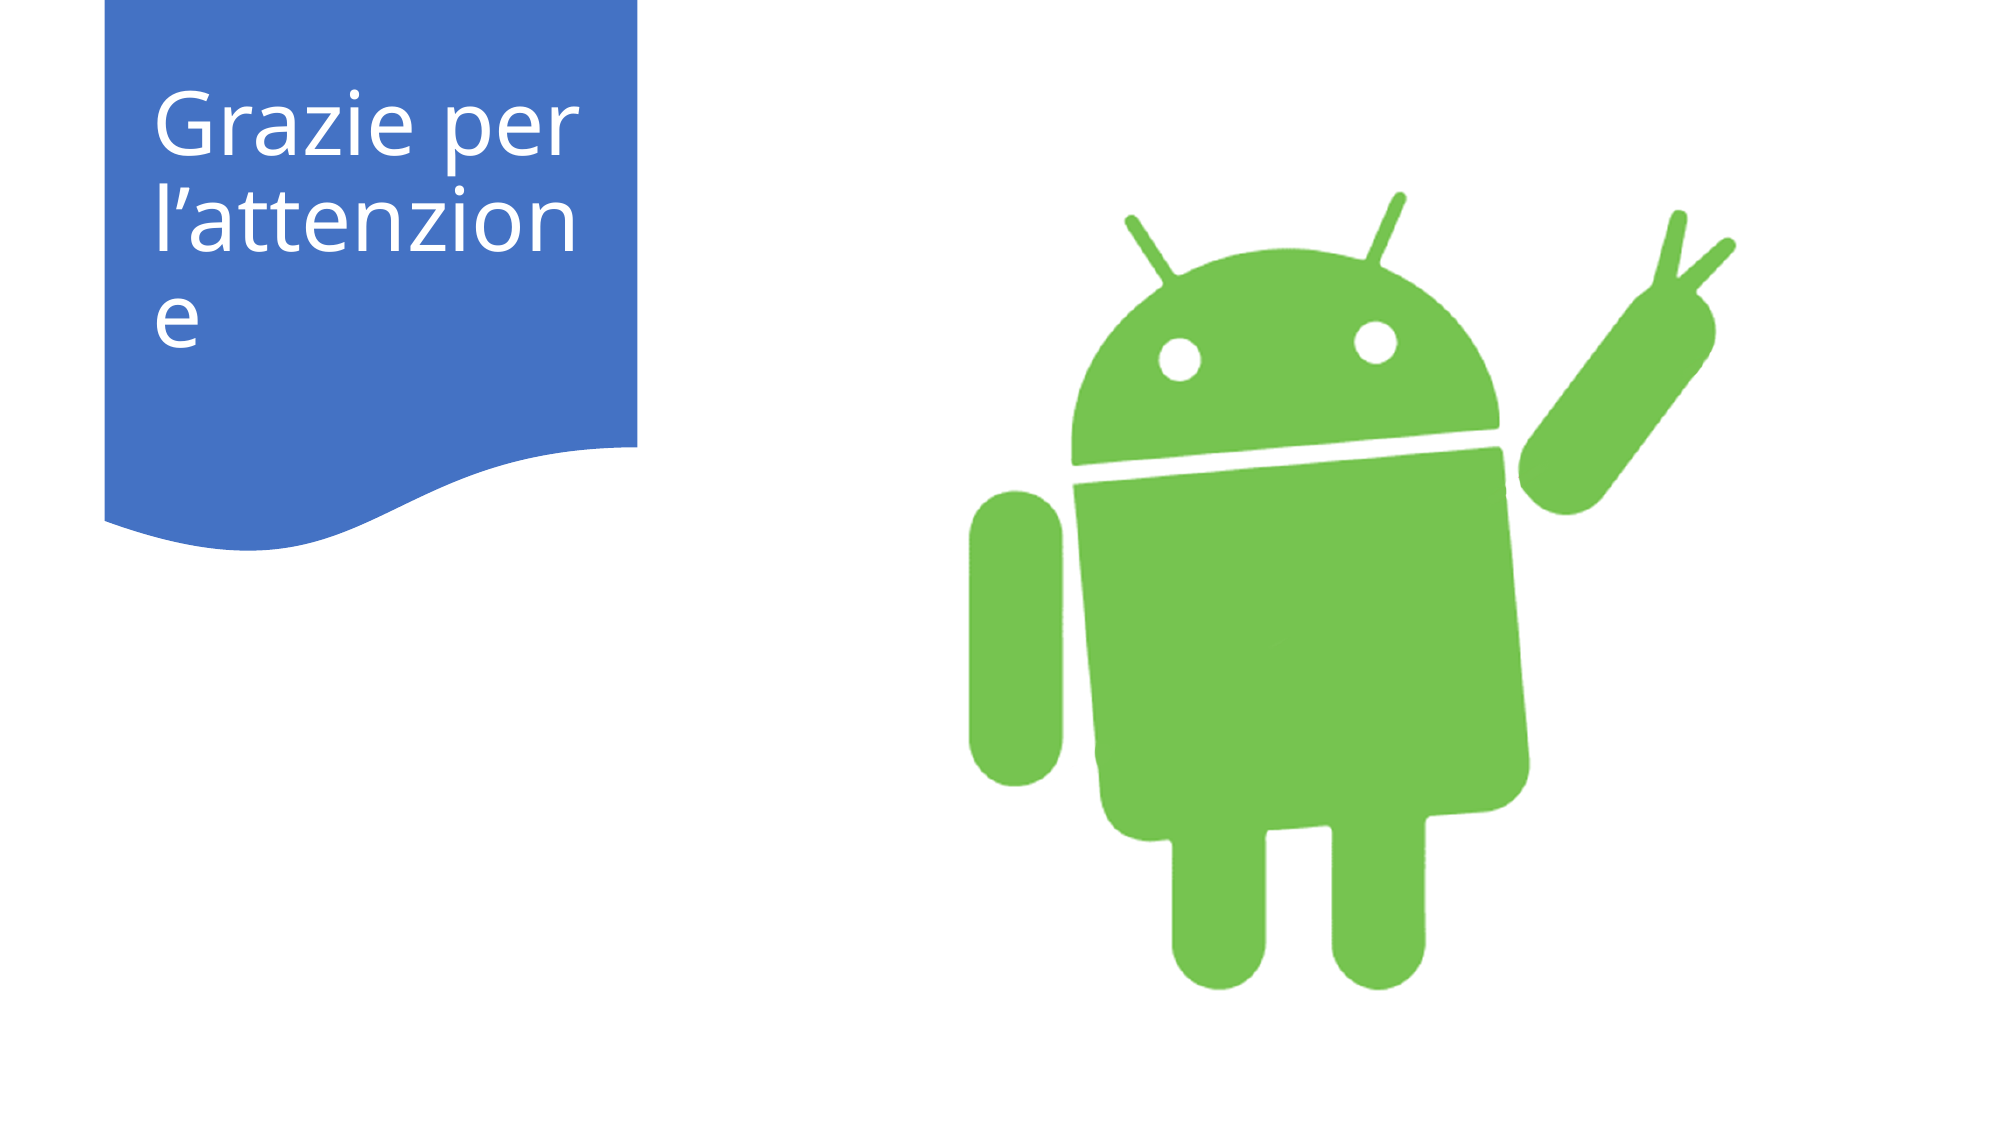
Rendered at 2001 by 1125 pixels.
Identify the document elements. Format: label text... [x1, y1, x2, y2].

picture [763, 104, 1822, 1021]
text_box [103, 0, 639, 552]
text_box Grazie per l’attenzione [137, 28, 604, 417]
